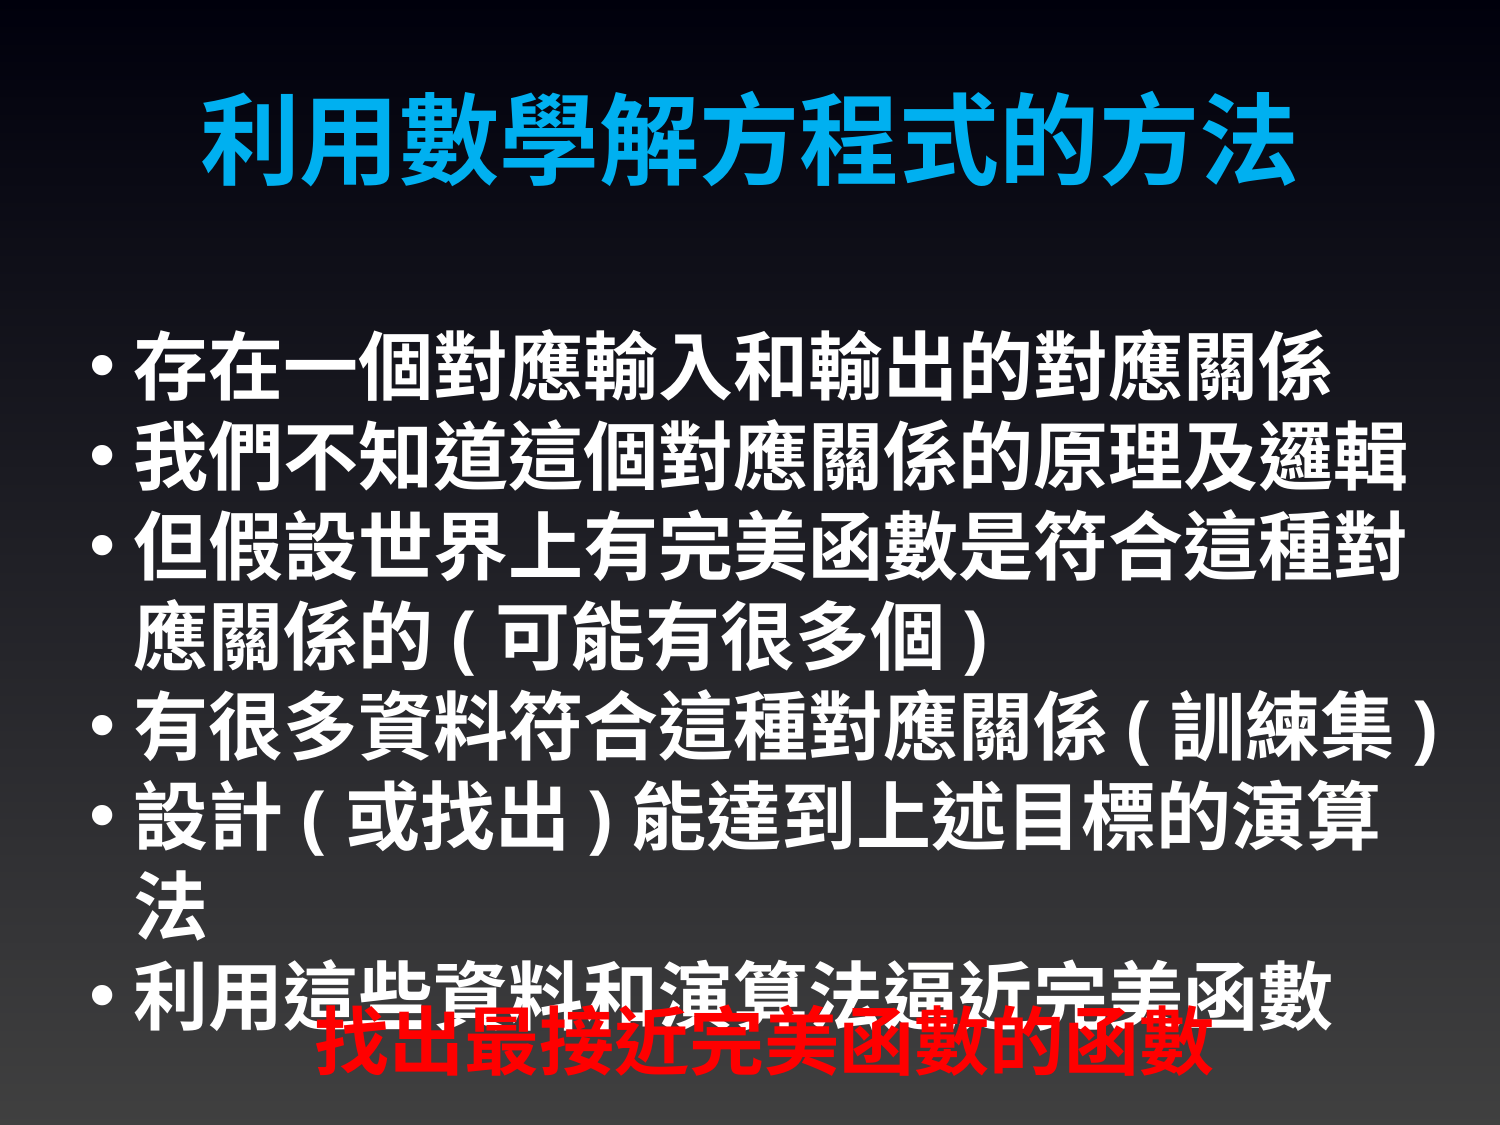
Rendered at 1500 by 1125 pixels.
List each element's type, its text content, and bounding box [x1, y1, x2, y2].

text_box 找出最接近完美函數的函數 [299, 987, 1263, 1093]
text_box 利用數學解方程式的方法 [74, 49, 1425, 213]
text_box 存在一個對應輸入和輸出的對應關係 我們不知道這個對應關係的原理及邏輯 但假設世界上有完美函數是符合這種對應關係的(可能有很多個) 有很多資料符合這種對應關係(訓練集) 設計(或找出)能達到上述目標的演算法 利用這些資料和演算法逼近完美函數 [75, 312, 1463, 1048]
